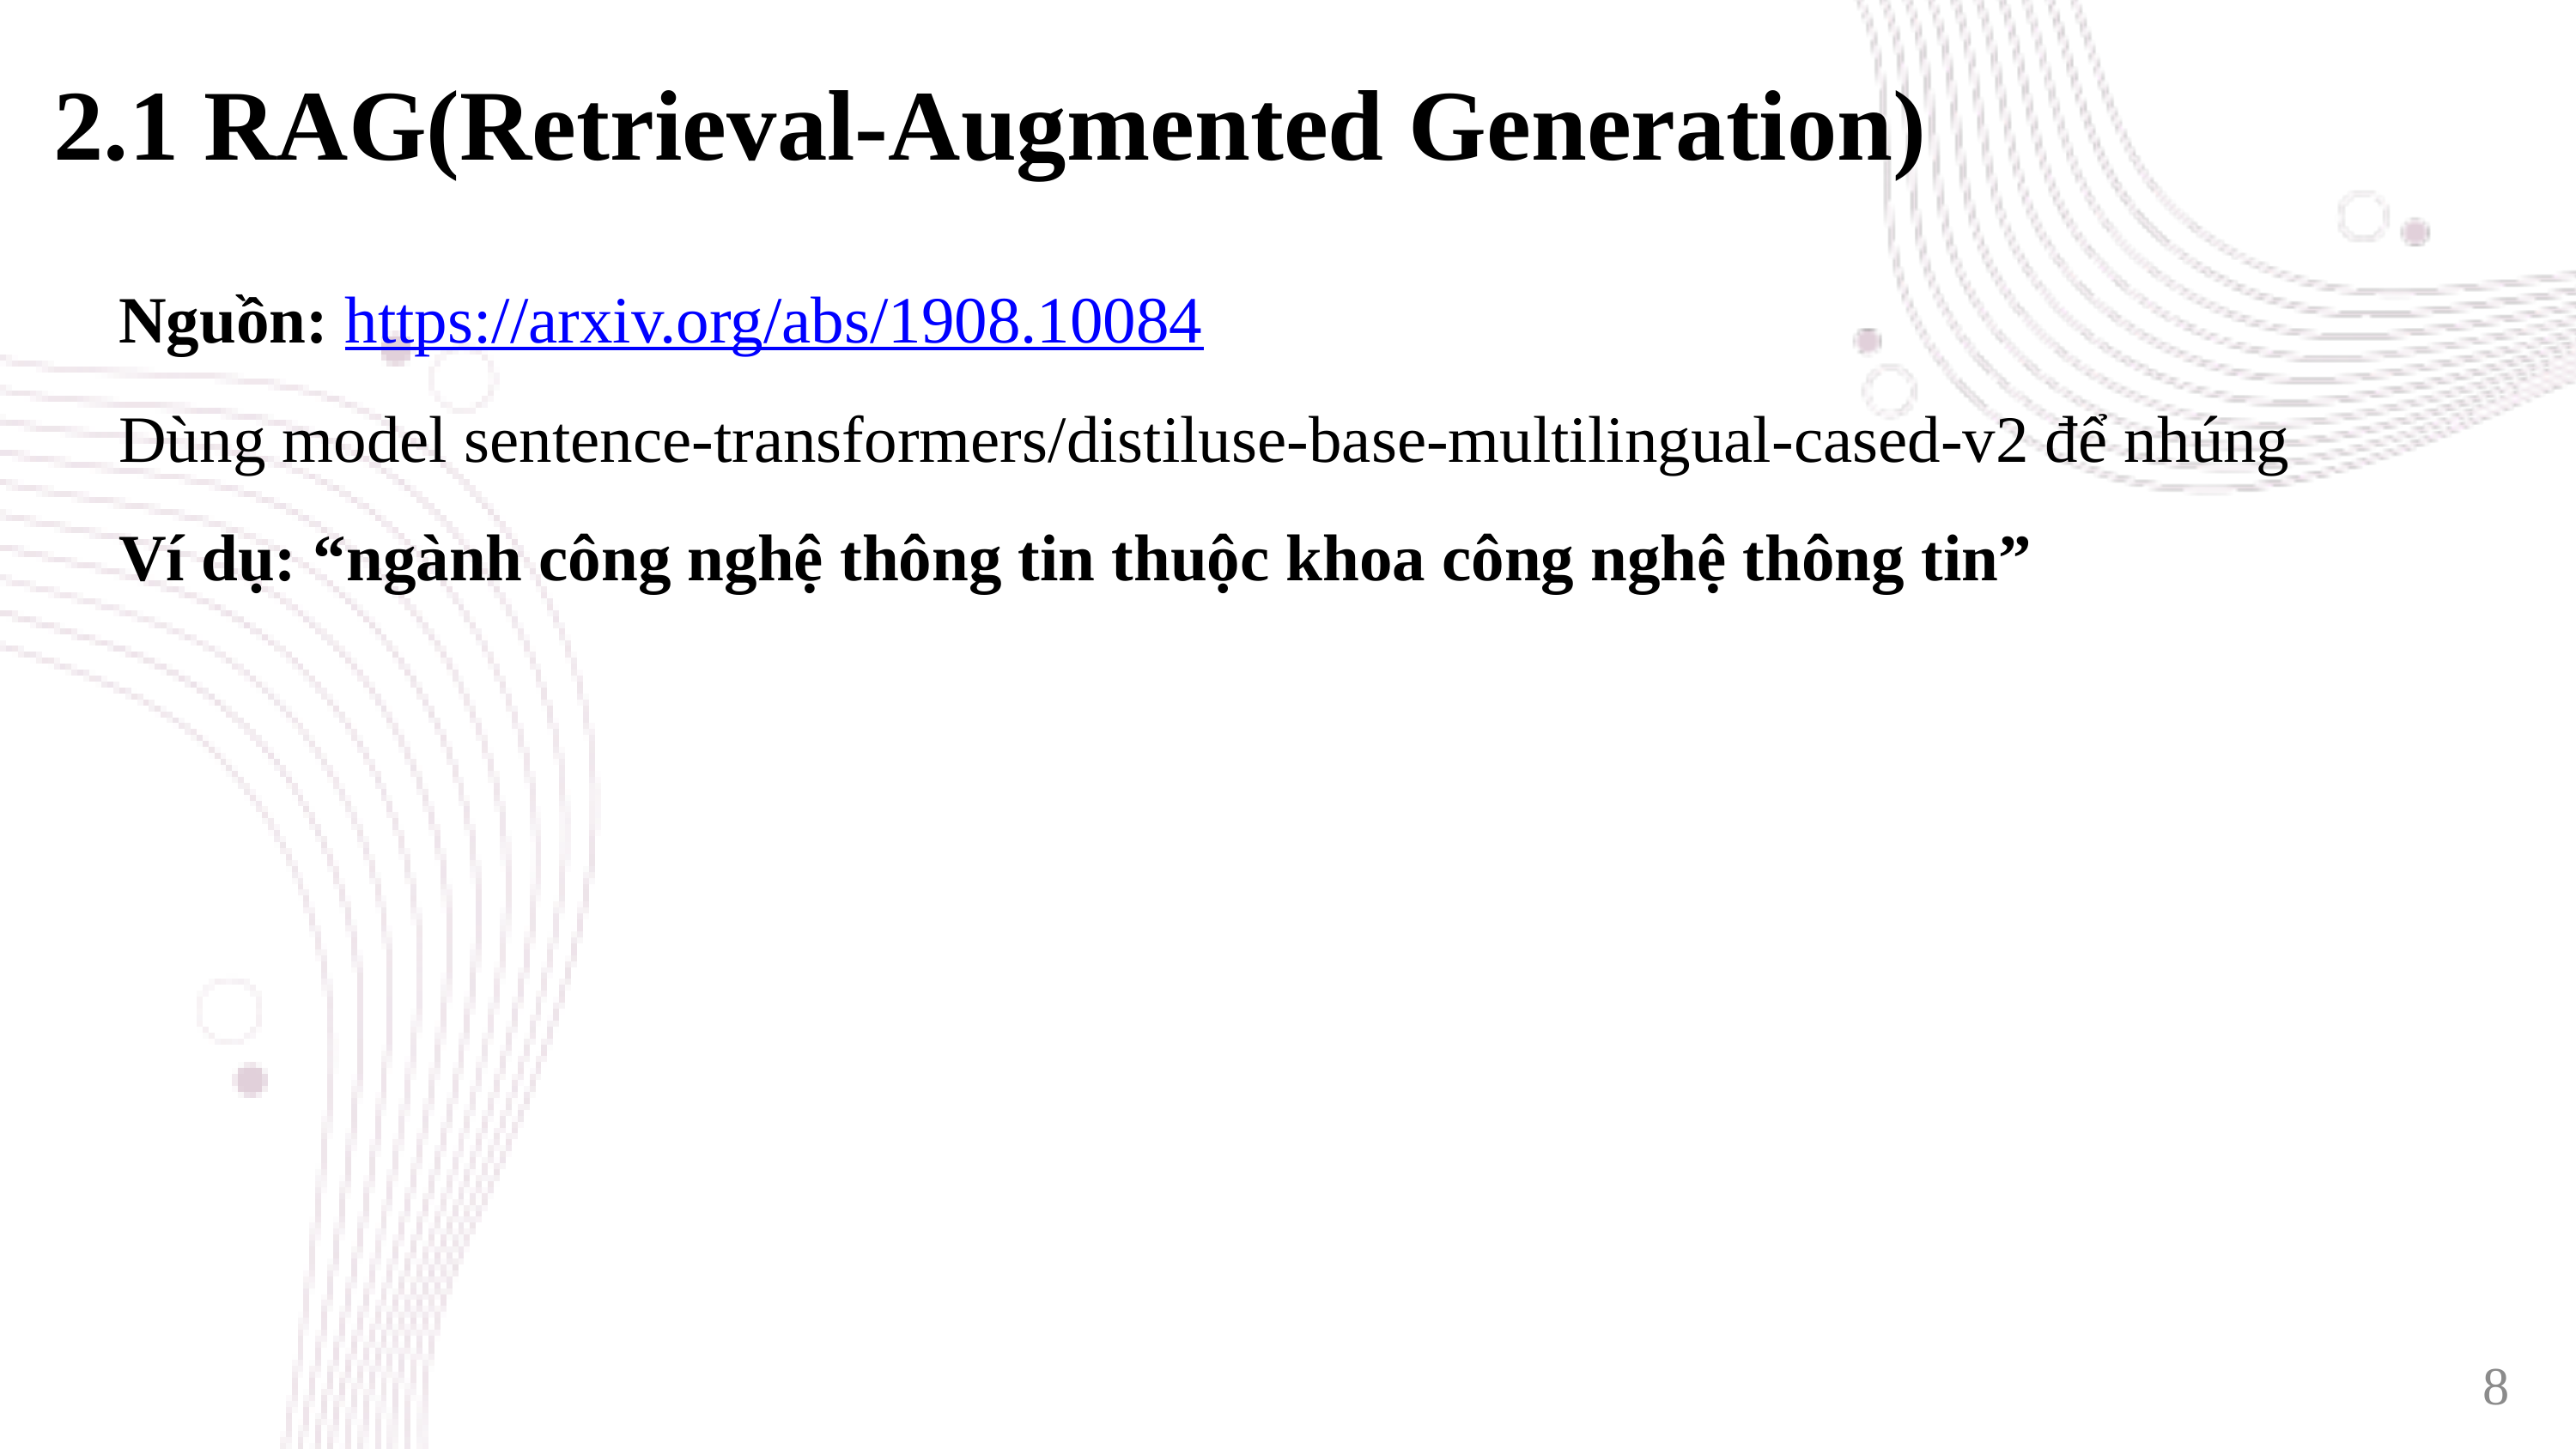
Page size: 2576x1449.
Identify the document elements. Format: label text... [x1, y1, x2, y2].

picture [0, 230, 619, 1449]
picture [1780, 0, 2576, 704]
text_box 2.1 RAG(Retrieval-Augmented Generation) [53, 0, 1969, 180]
text_box Nguồn: https://arxiv.org/abs/1908.10084 Dùng model sentence-transformers/distiluse-base-multilingual-cased-v2 để nhúng Ví dụ: “ngành công nghệ thông tin thuộc khoa công nghệ thông tin” [619, 230, 1969, 601]
slide_number 8 [2221, 1357, 2523, 1410]
